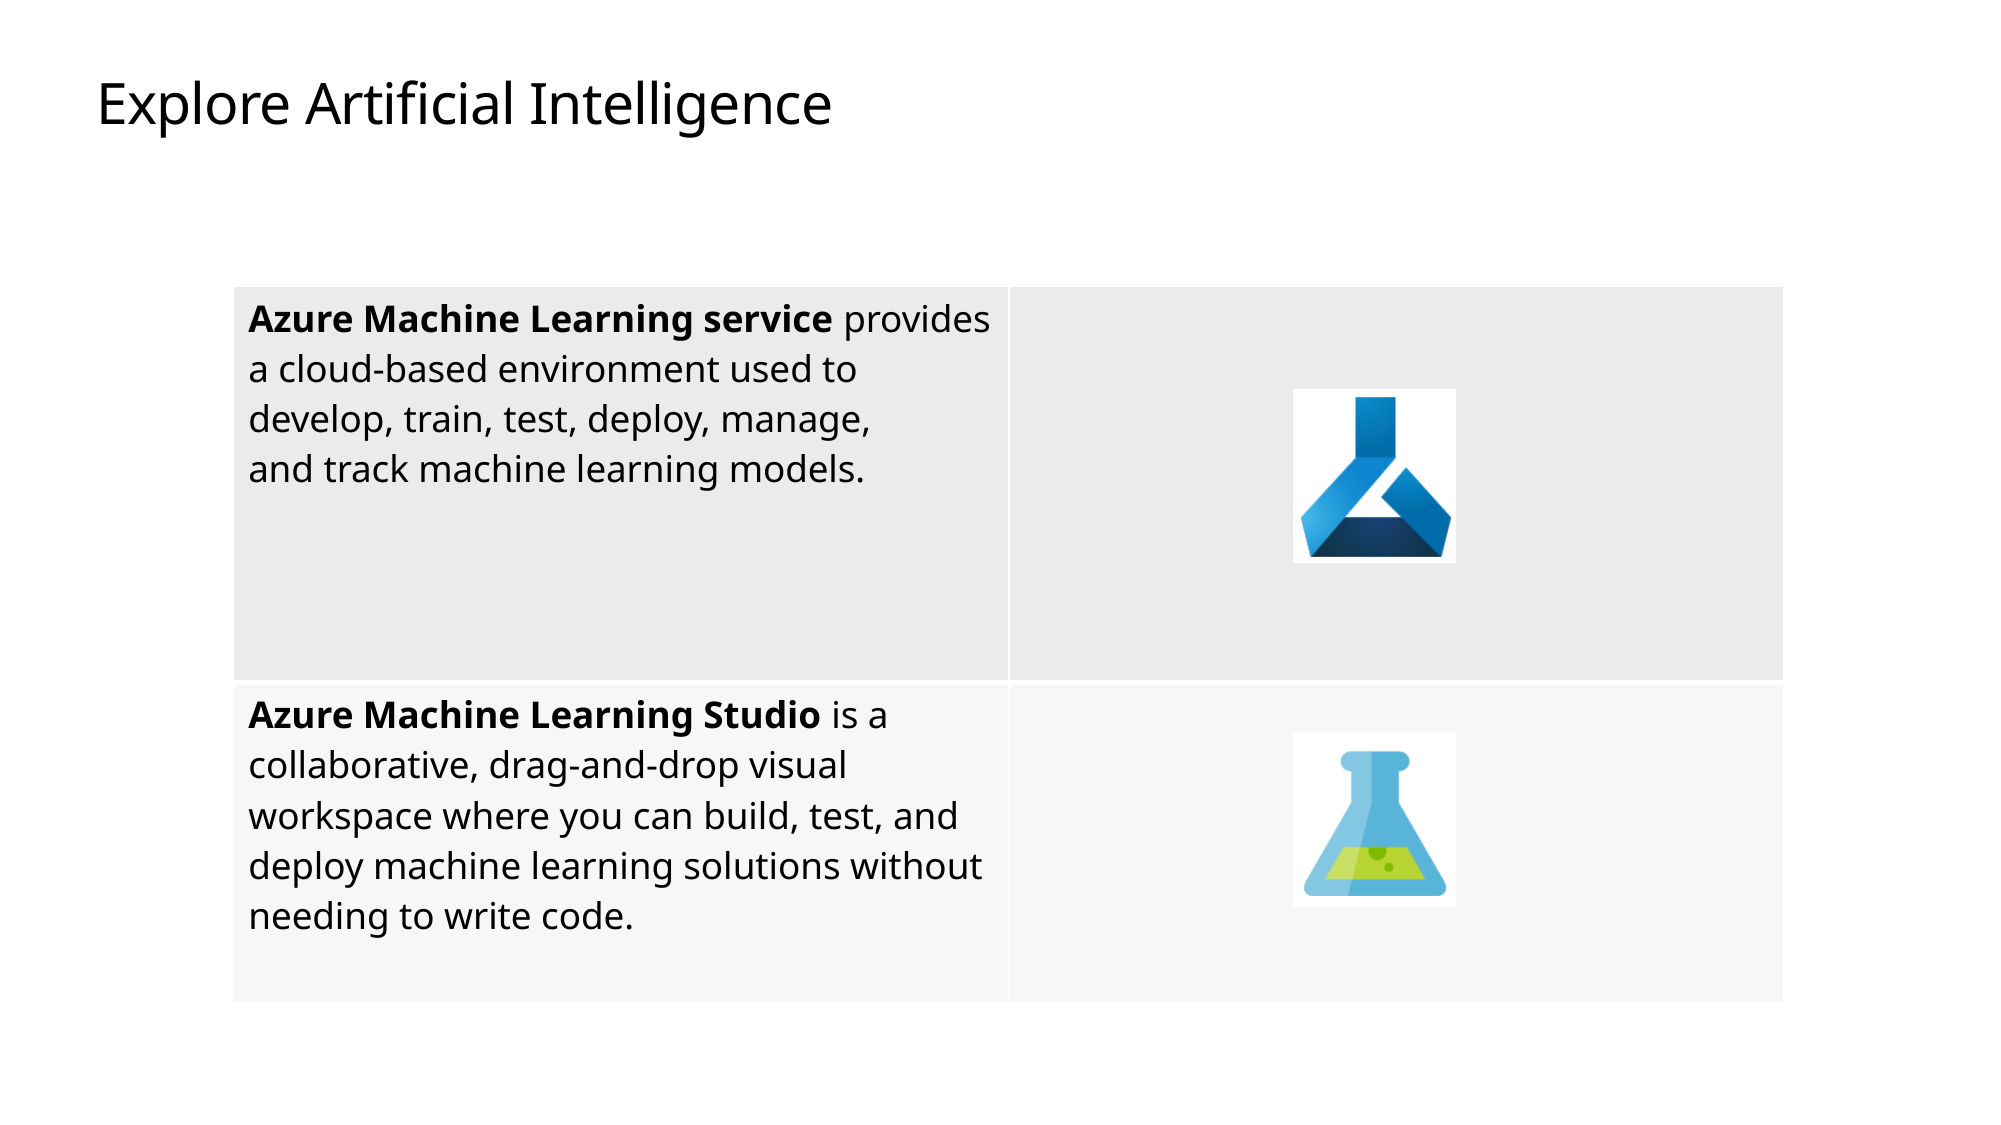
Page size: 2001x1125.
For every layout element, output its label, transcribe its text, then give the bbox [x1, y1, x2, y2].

table_cell [1010, 685, 1783, 1002]
table_header Azure Machine Learning service provides a cloud-based environment used to develop, train, test, deploy, manage, and track machine learning models. [234, 287, 1008, 680]
picture [1293, 388, 1457, 563]
title Explore Artificial Intelligence [96, 75, 1904, 166]
table_cell Azure Machine Learning Studio is a collaborative, drag-and-drop visual workspace where you can build, test, and deploy machine learning solutions without needing to write code. [234, 685, 1008, 1002]
picture [1293, 732, 1457, 907]
table_header [1010, 287, 1783, 680]
